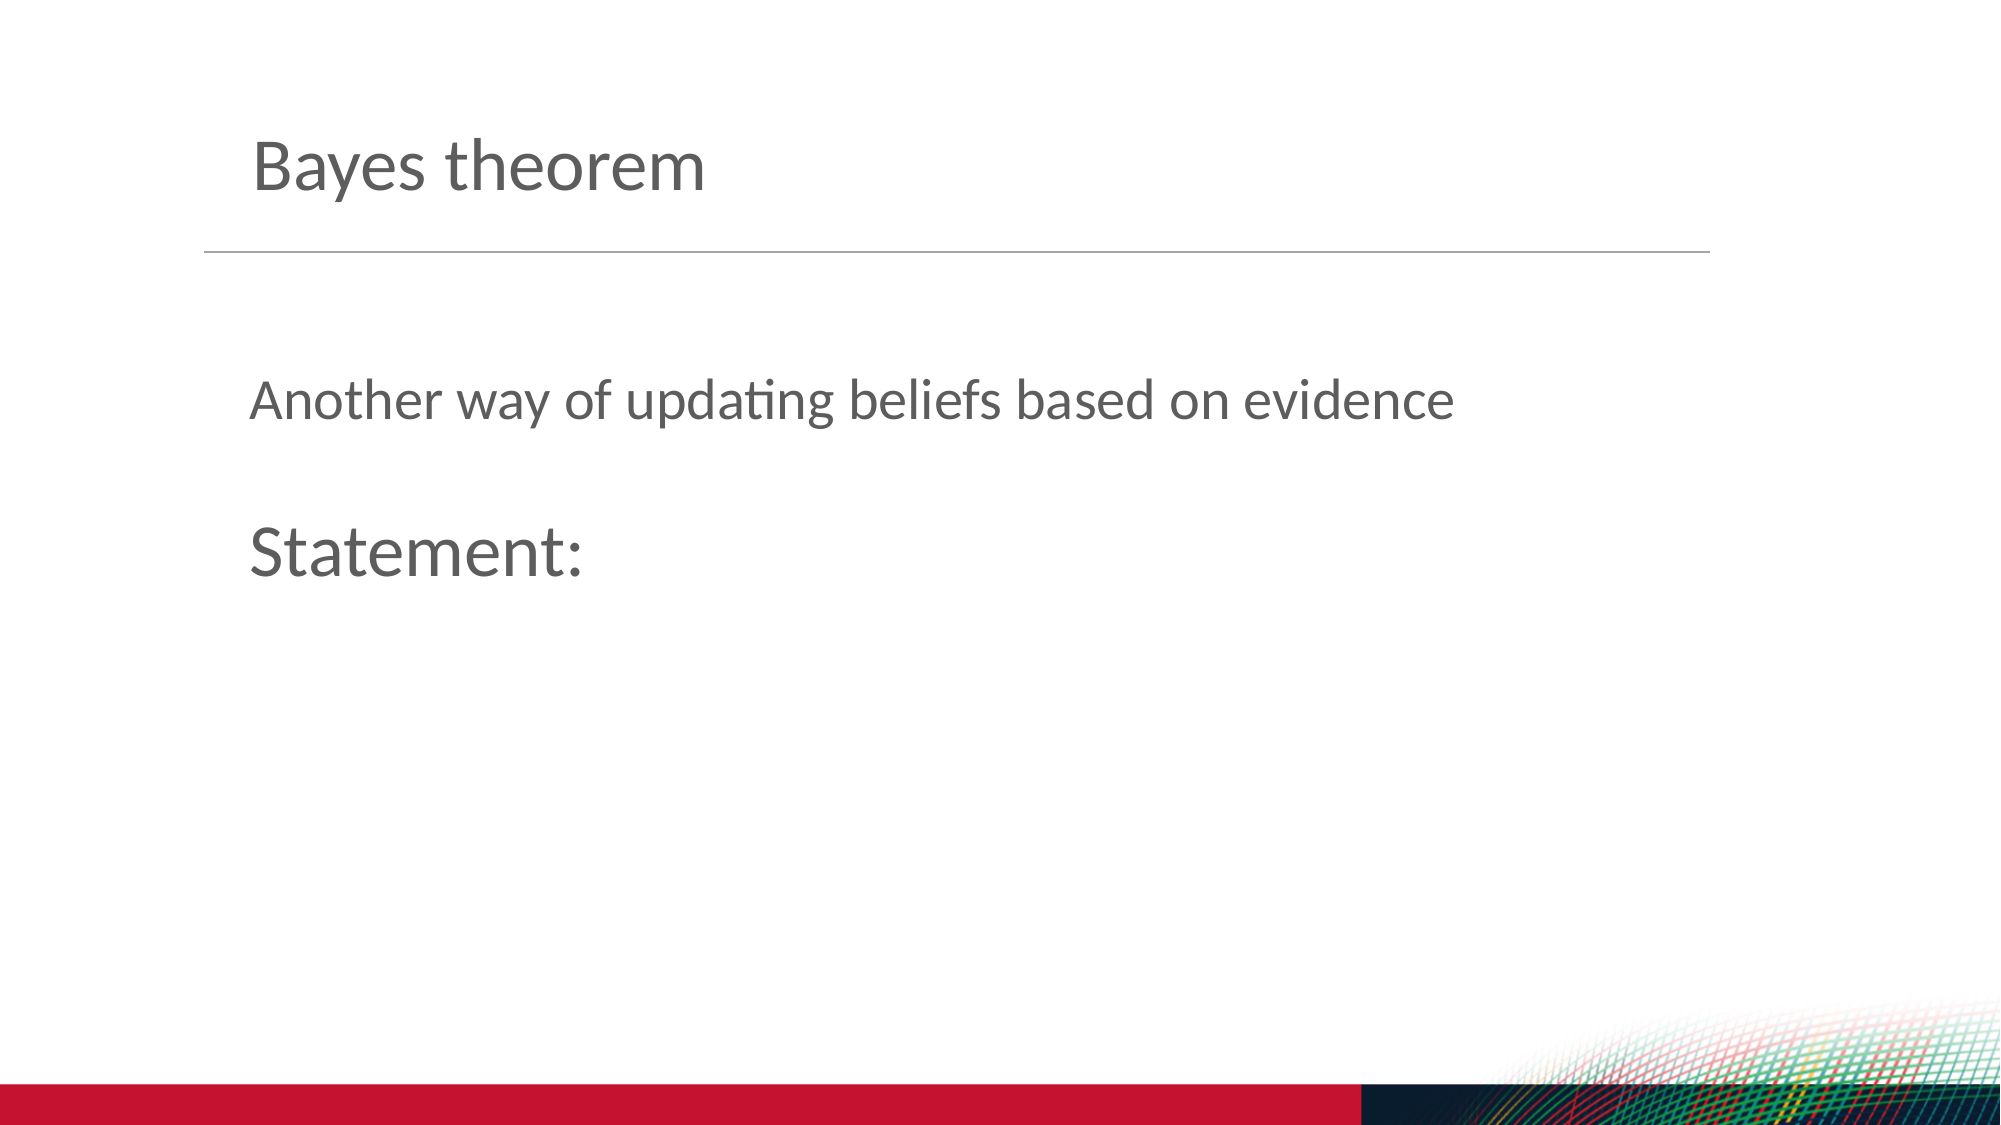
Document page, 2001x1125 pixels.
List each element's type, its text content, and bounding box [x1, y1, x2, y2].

list Bayes theorem [204, 113, 1170, 220]
picture [0, 958, 2000, 1125]
